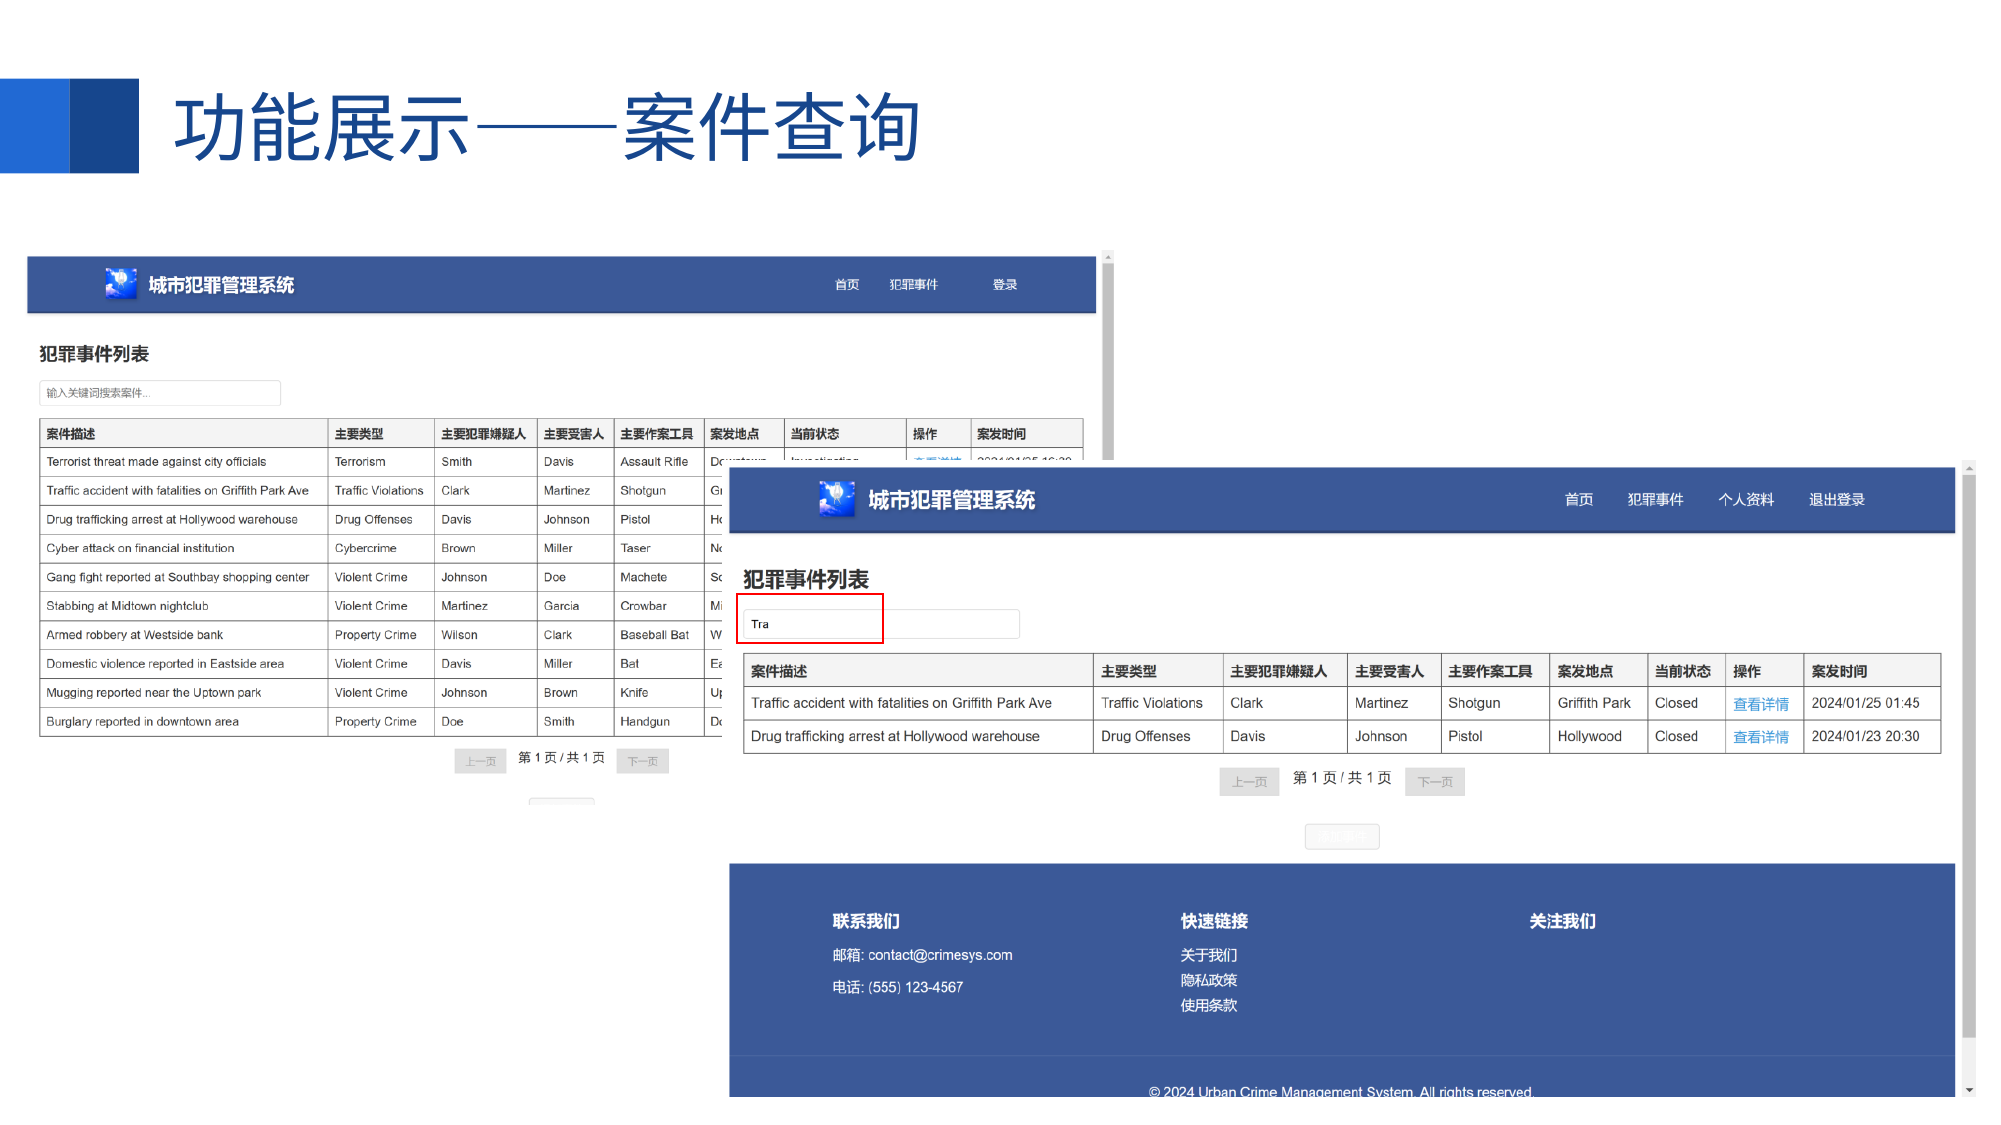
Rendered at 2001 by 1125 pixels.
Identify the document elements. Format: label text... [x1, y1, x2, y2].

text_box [0, 78, 139, 174]
picture [21, 250, 1976, 1097]
text_box 功能展示——案件查询 [157, 73, 938, 178]
